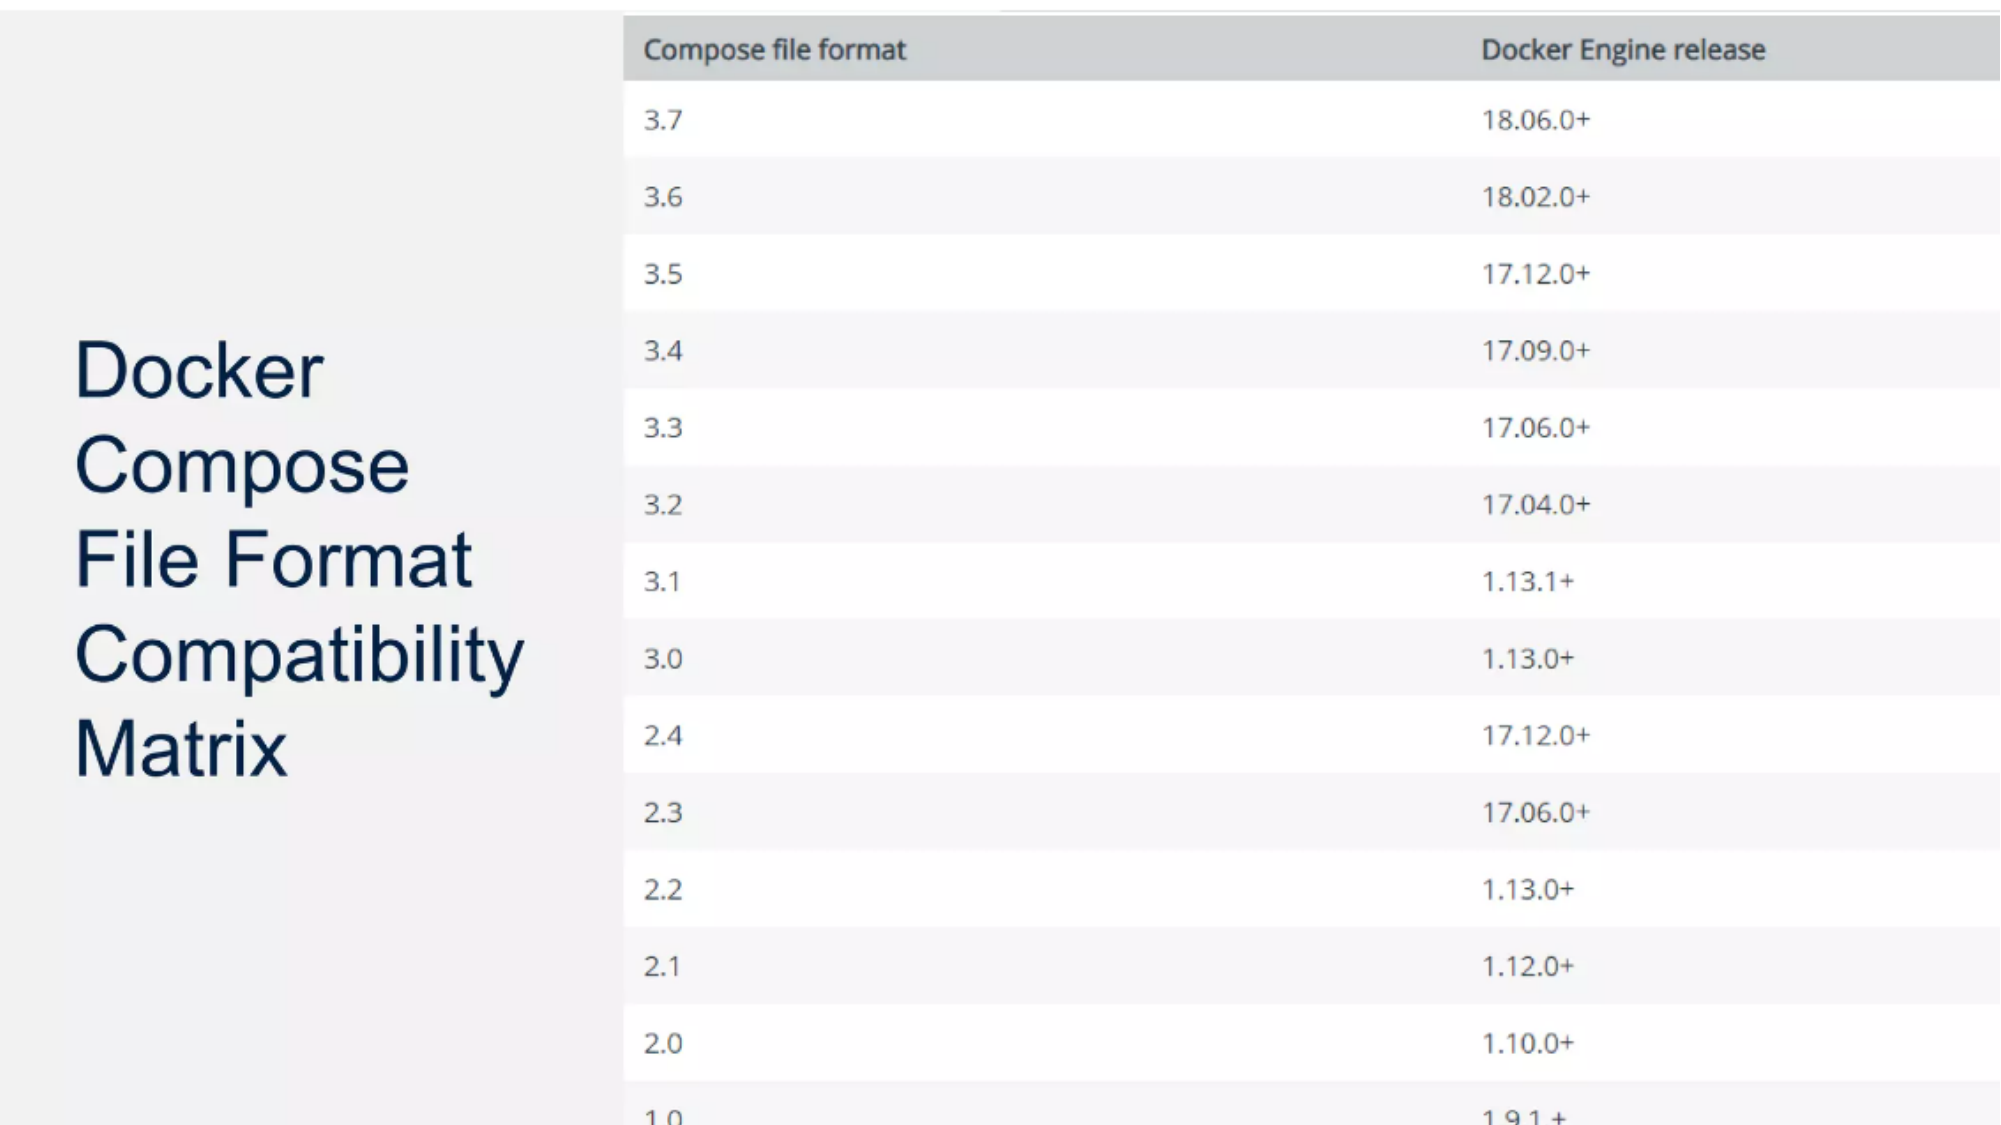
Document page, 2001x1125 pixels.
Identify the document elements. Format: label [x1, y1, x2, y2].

list [0, 0, 2000, 1125]
